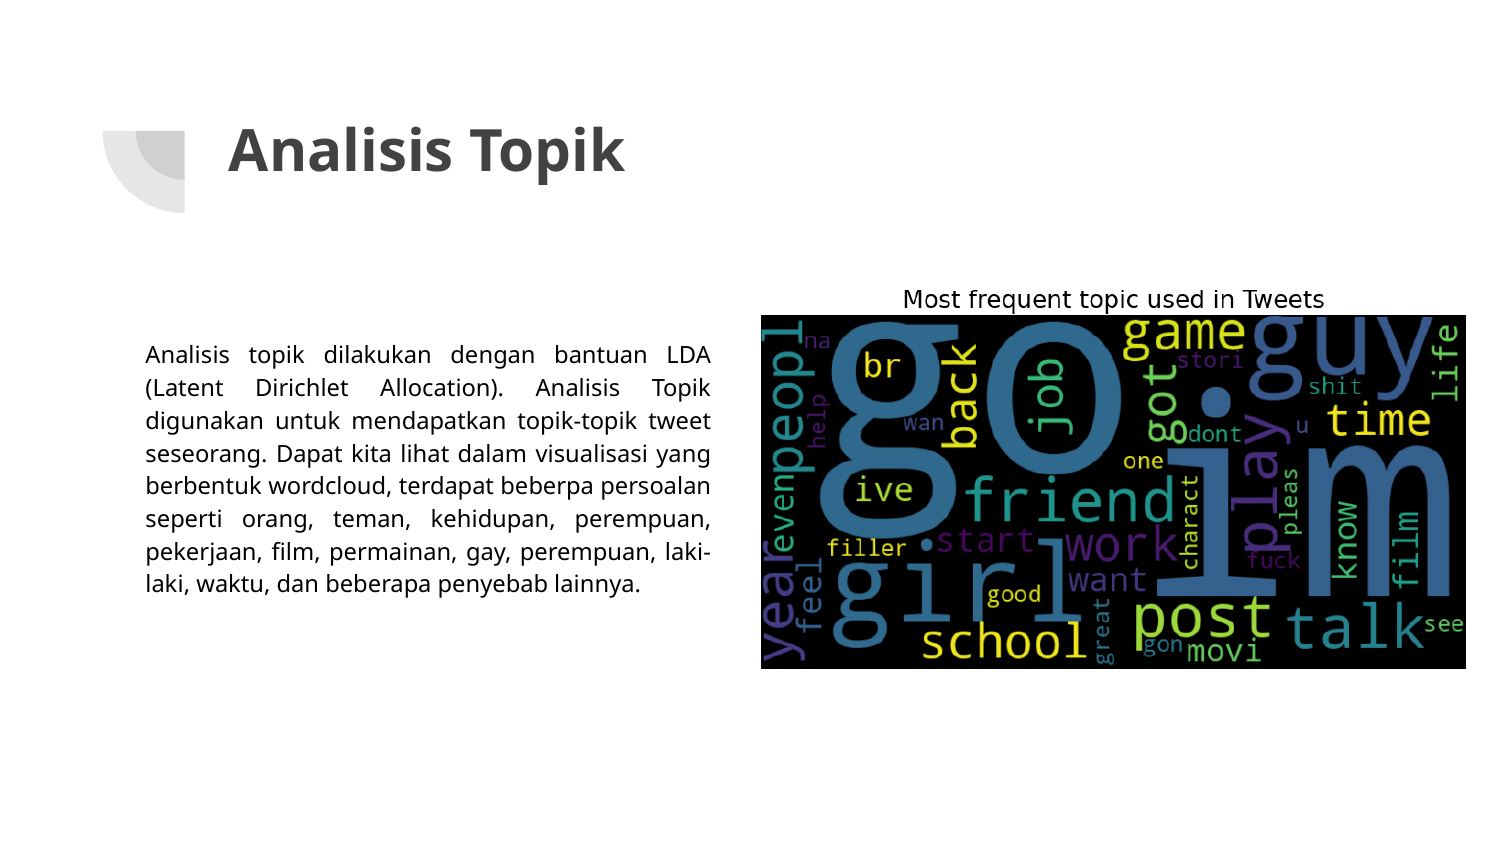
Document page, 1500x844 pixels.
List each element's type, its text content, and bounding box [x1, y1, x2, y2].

title Analisis Topik [213, 98, 874, 256]
picture [751, 280, 1476, 678]
list Analisis topik dilakukan dengan bantuan LDA (Latent Dirichlet Allocation). Analisis Topik digunakan untuk mendapatkan topik-topik tweet seseorang. Dapat kita lihat dalam visualisasi yang berbentuk wordcloud, terdapat beberpa persoalan seperti orang, teman, kehidupan, perempuan, pekerjaan, film, permainan, gay, perempuan, laki-laki, waktu, dan beberapa penyebab lainnya. [130, 320, 727, 623]
